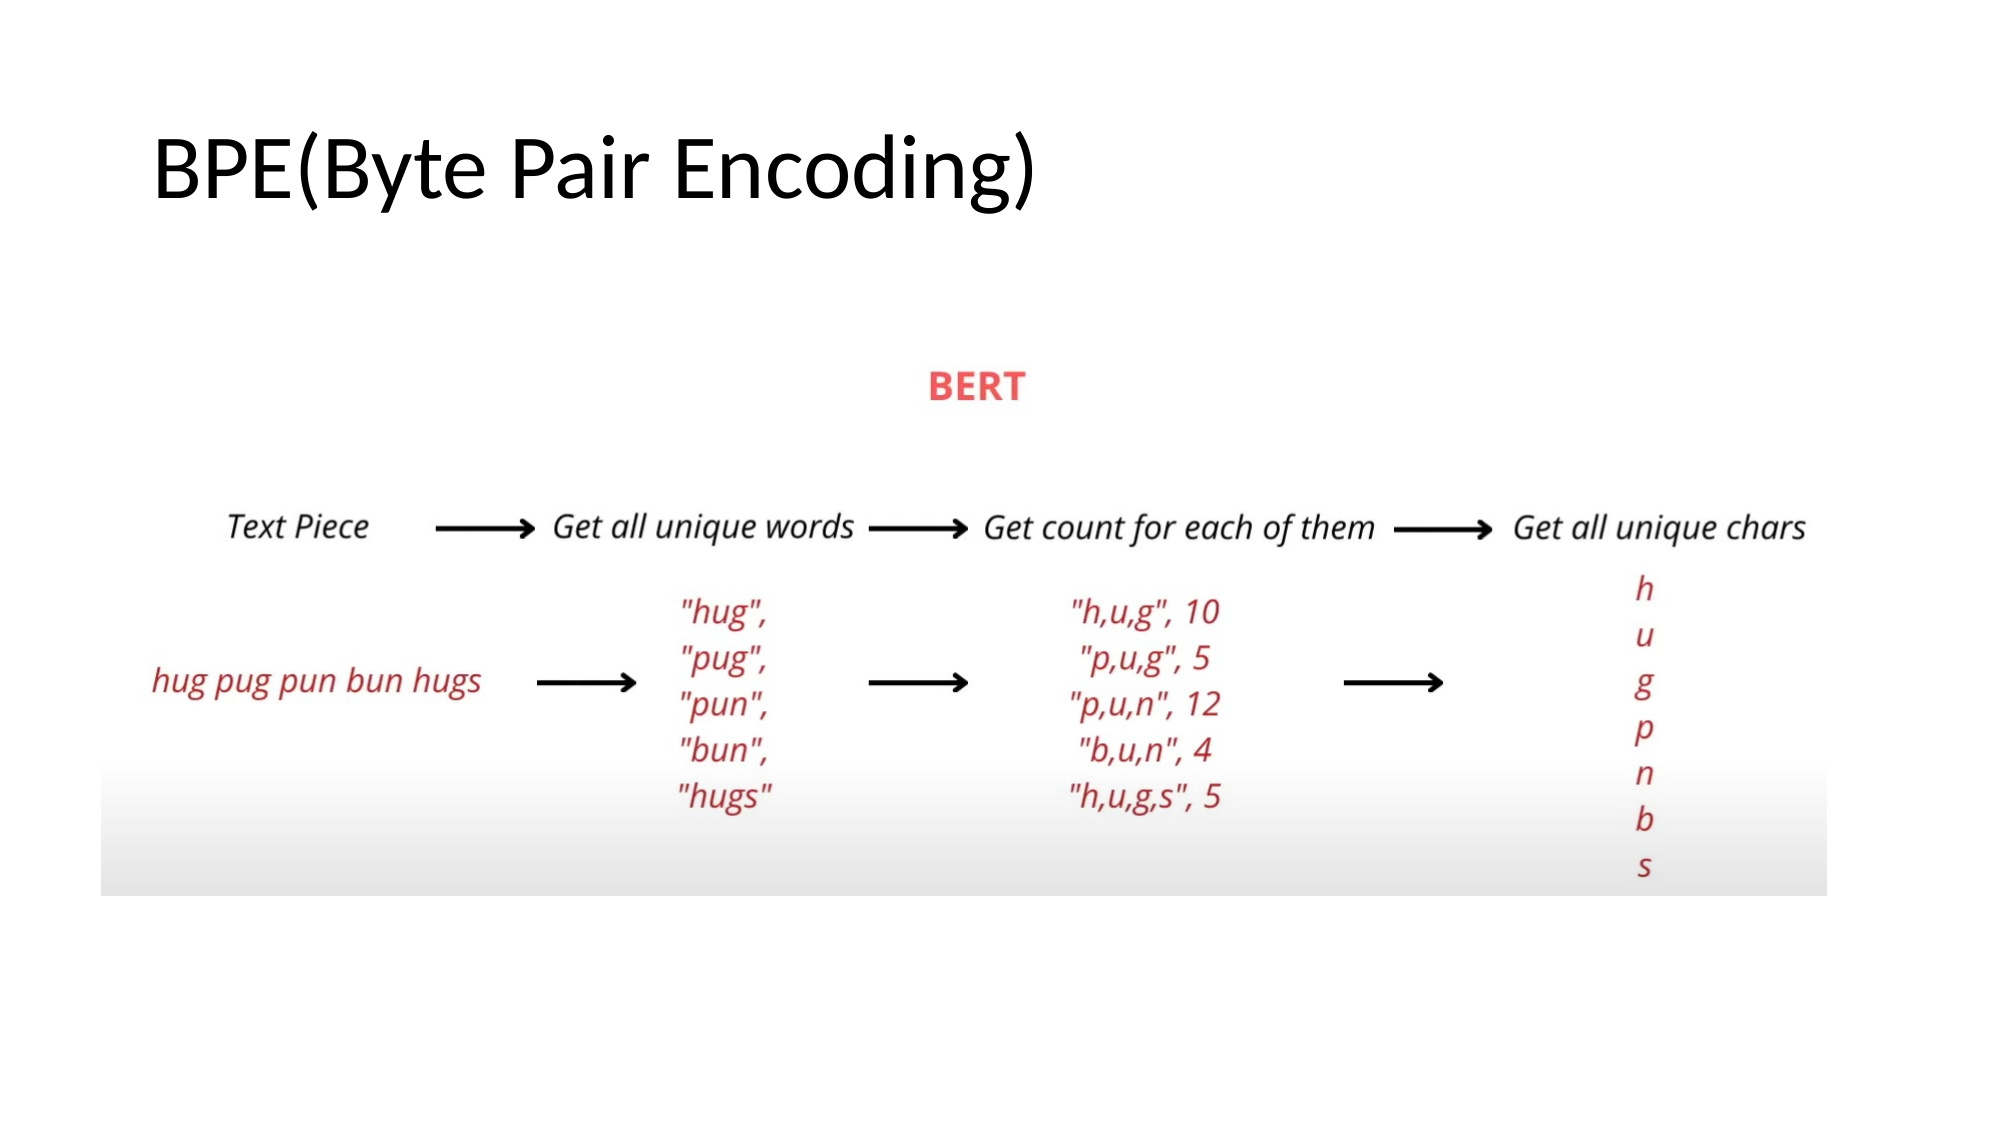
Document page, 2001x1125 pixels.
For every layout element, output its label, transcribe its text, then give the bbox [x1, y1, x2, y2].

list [101, 366, 1827, 896]
title BPE(Byte Pair Encoding) [137, 59, 1863, 278]
